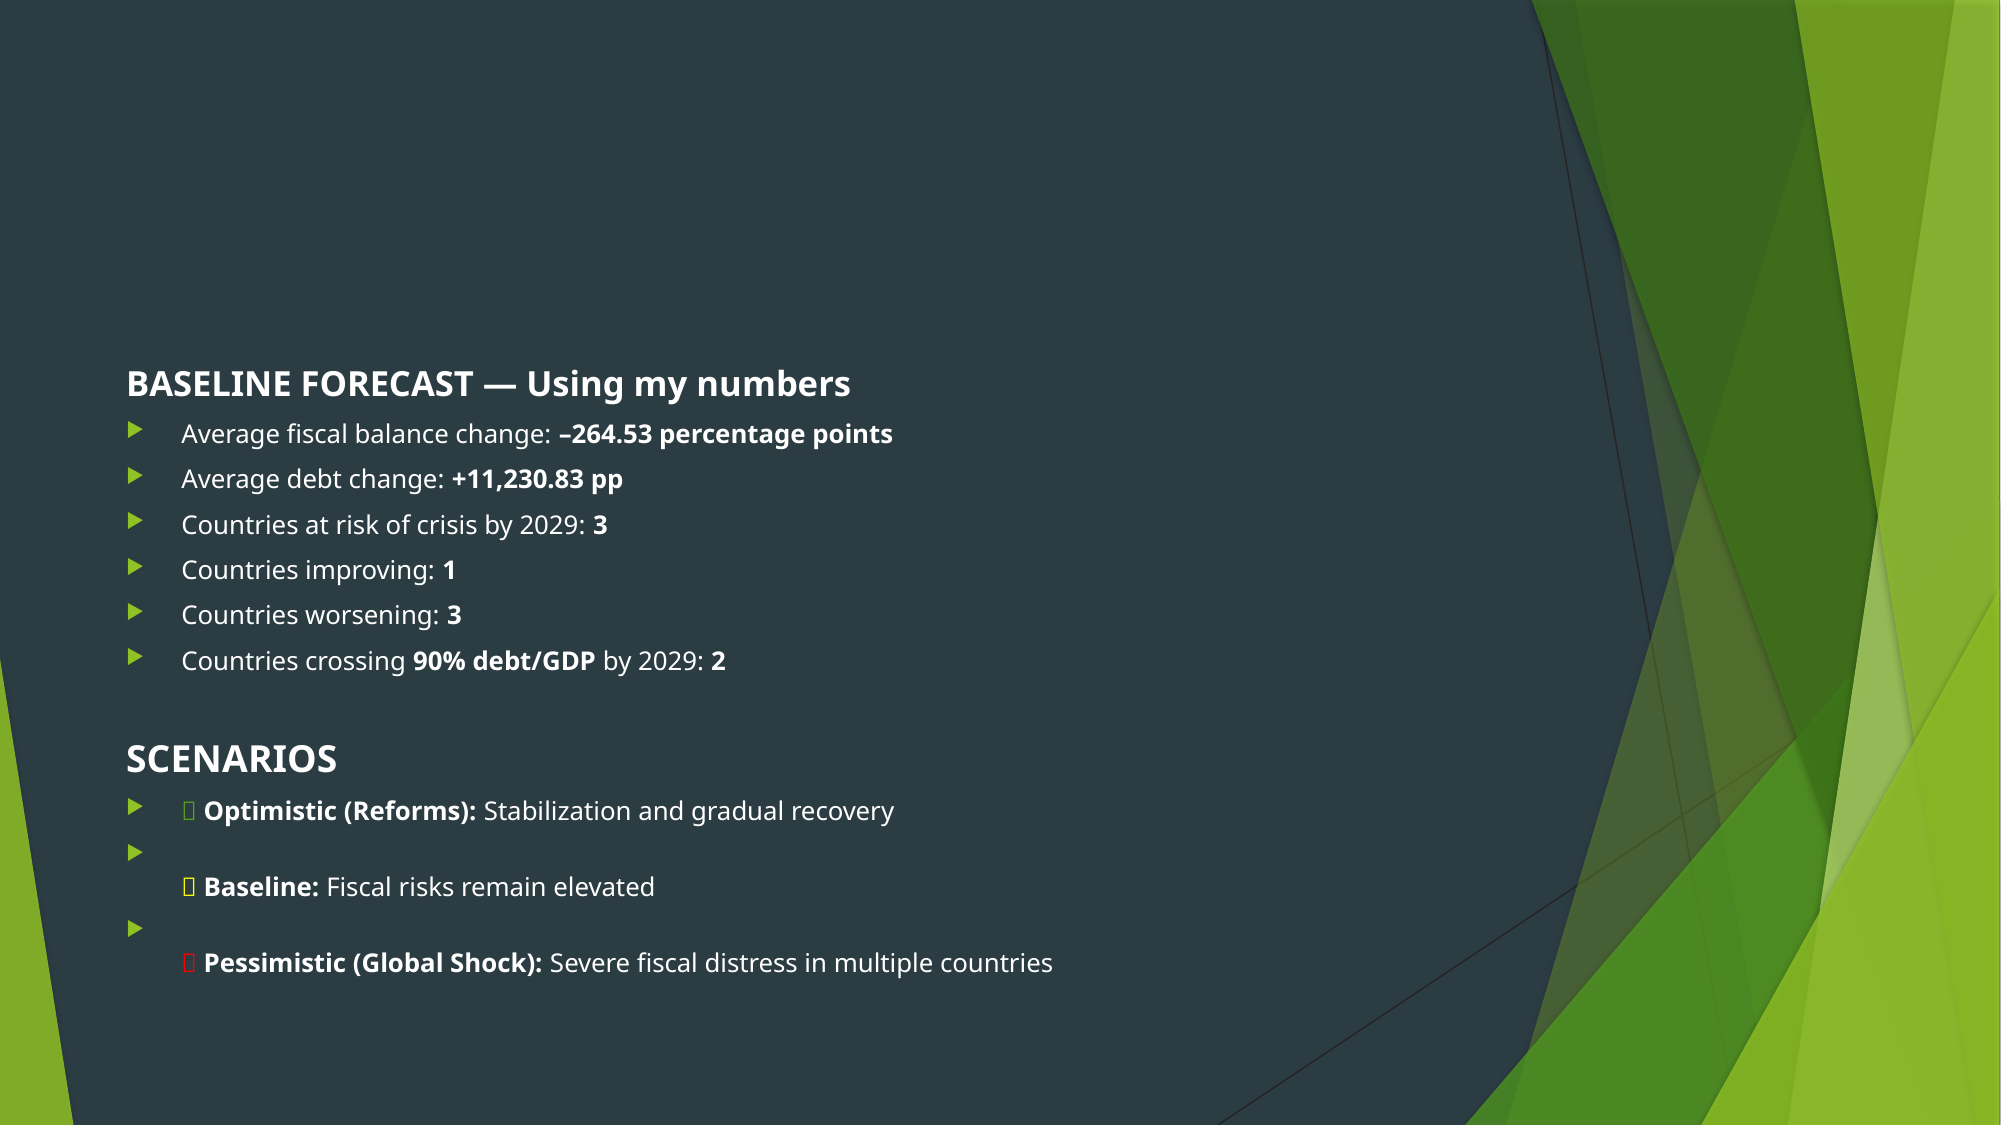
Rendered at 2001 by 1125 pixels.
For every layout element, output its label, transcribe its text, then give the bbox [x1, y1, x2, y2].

list BASELINE FORECAST — Using my numbers Average fiscal balance change: –264.53 percentage points Average debt change: +11,230.83 pp Countries at risk of crisis by 2029: 3 Countries improving: 1 Countries worsening: 3 Countries crossing 90% debt/GDP by 2029: 2 SCENARIOS 🔴 Optimistic (Reforms): Stabilization and gradual recovery 🔴 Baseline: Fiscal risks remain elevated 🔴 Pessimistic (Global Shock): Severe fiscal distress in multiple countries [111, 354, 1522, 992]
